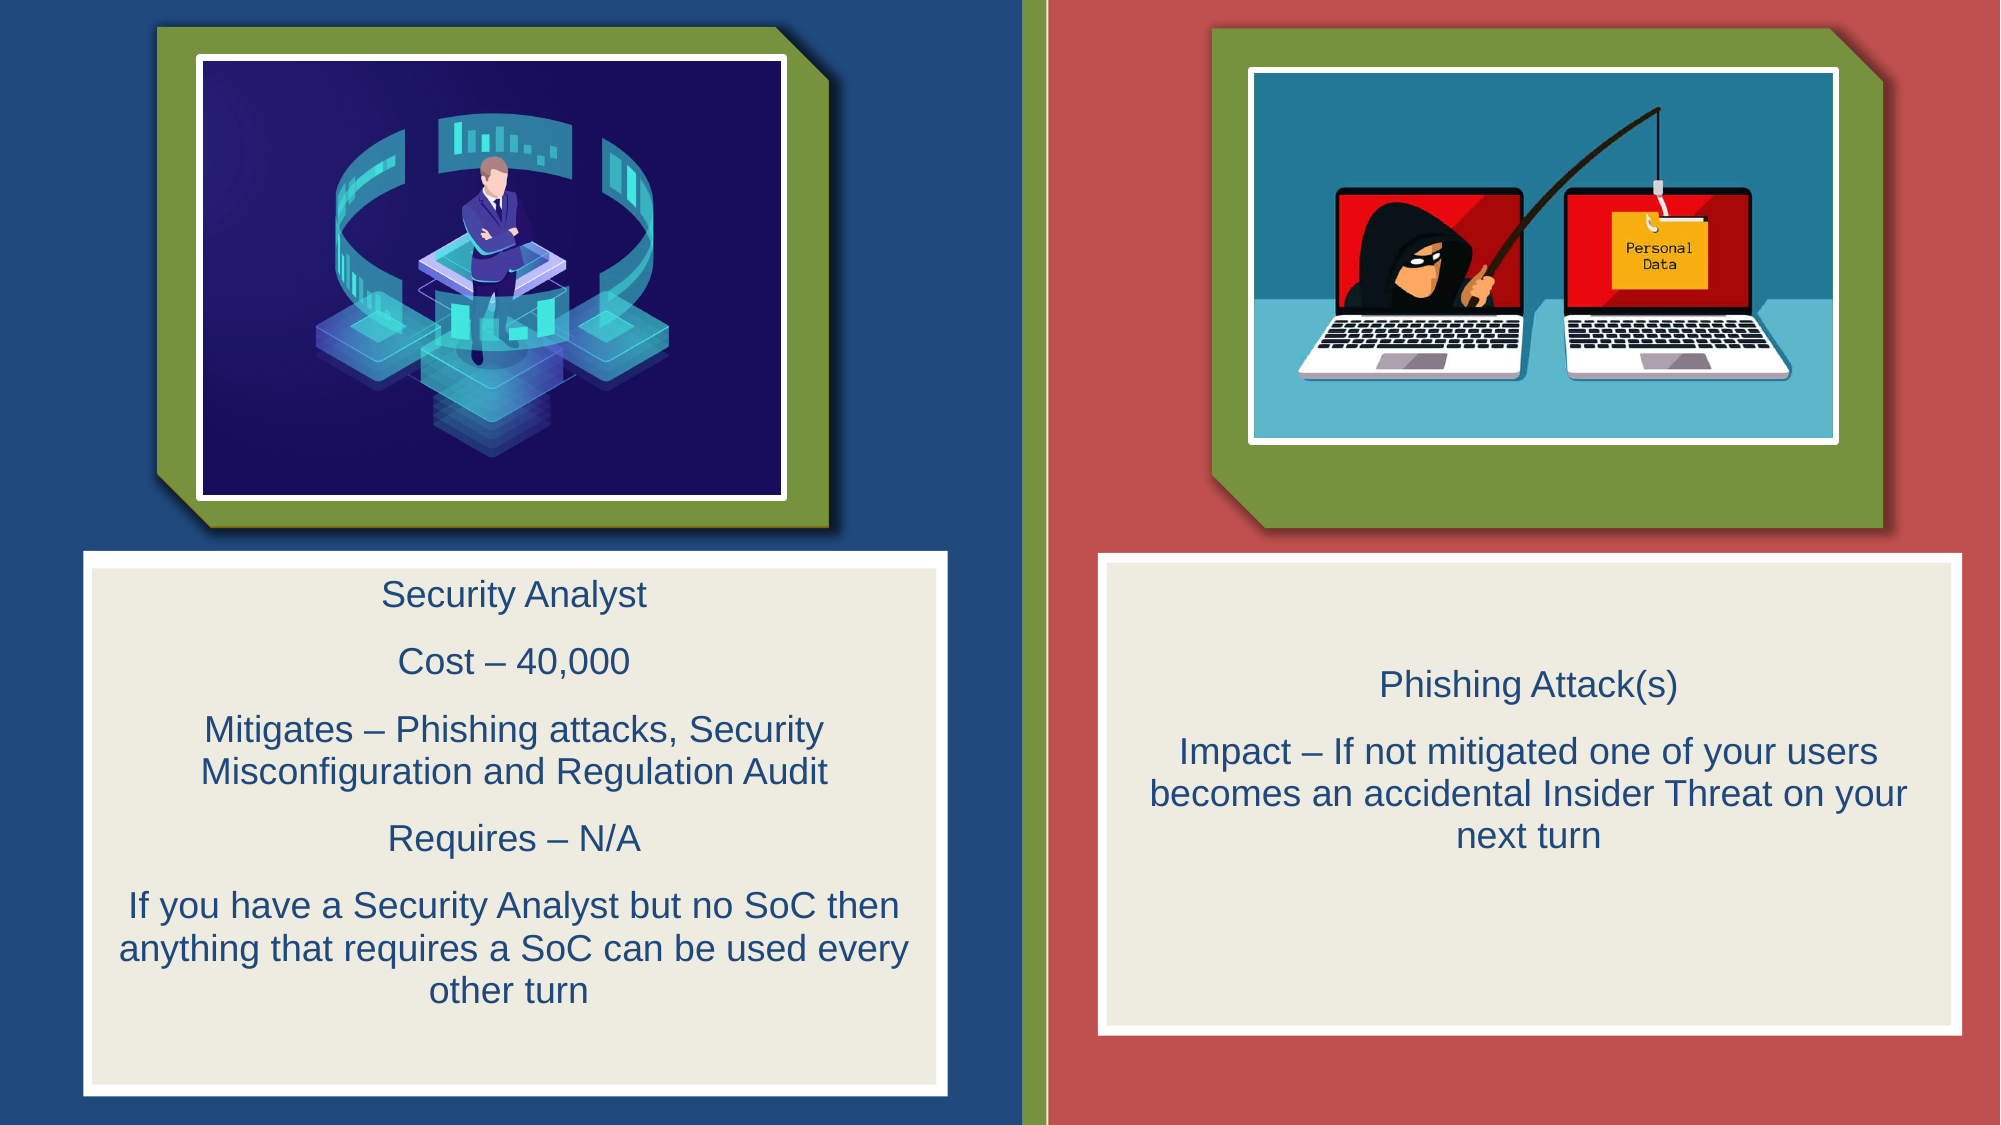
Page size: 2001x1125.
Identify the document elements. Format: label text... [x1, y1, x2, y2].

picture [1254, 72, 1833, 439]
text_box Phishing Attack(s) Impact – If not mitigated one of your users becomes an accidental Insider Threat on your next turn [1106, 562, 1952, 1026]
picture [202, 60, 781, 495]
text_box [154, 24, 832, 530]
list Security Analyst Cost – 40,000 Mitigates – Phishing attacks, Security Misconfiguration and Regulation Audit Requires – N/A If you have a Security Analyst but no SoC then anything that requires a SoC can be used every other turn [92, 568, 937, 1085]
